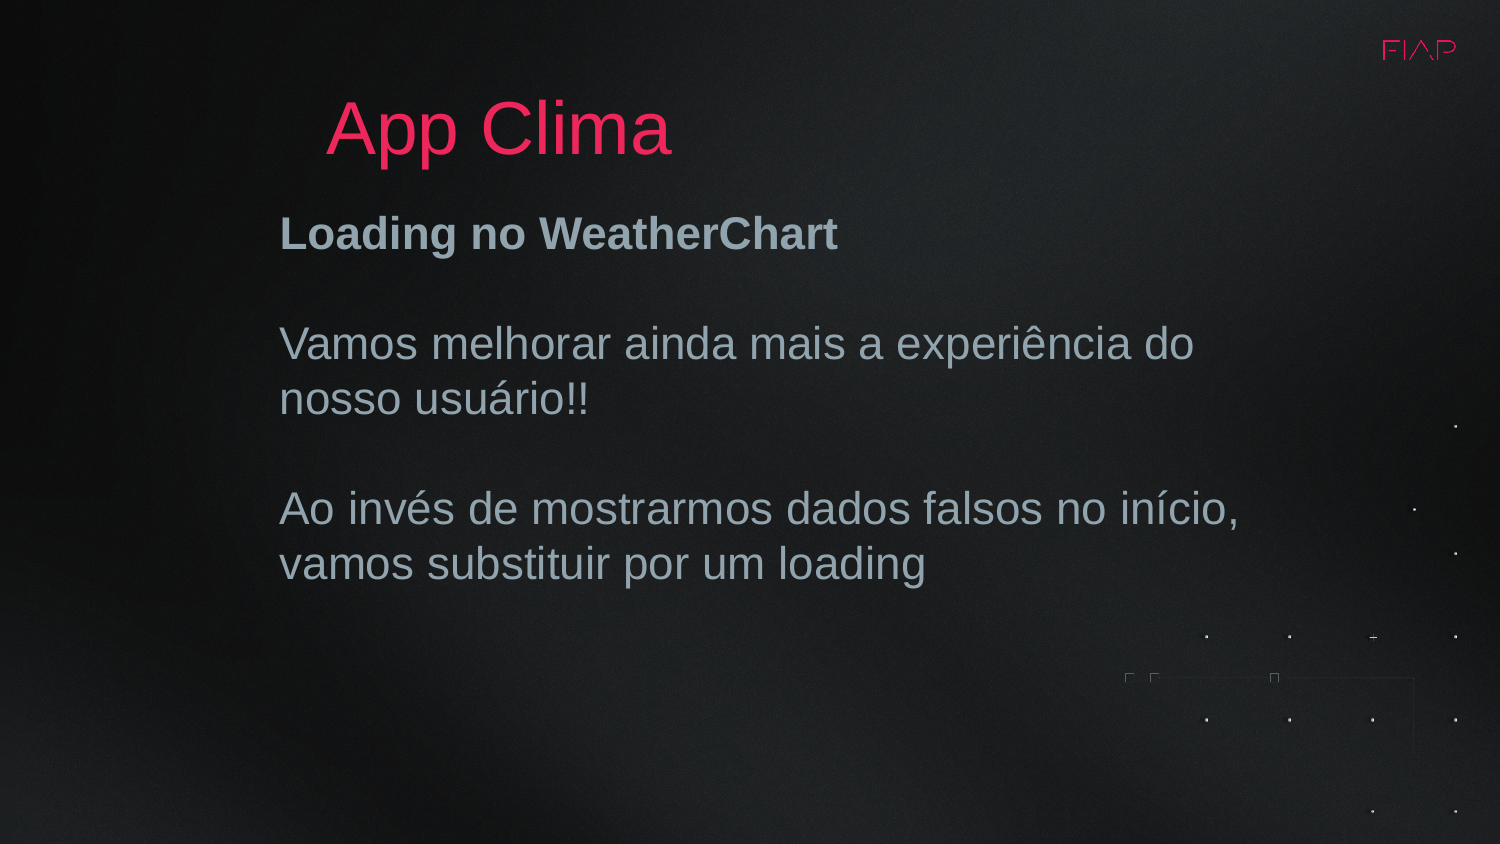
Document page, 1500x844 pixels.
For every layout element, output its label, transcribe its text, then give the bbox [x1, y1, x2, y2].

text_box Loading no WeatherChart Vamos melhorar ainda mais a experiência do nosso usuário!! Ao invés de mostrarmos dados falsos no início, vamos substituir por um loading [264, 196, 1292, 651]
picture [0, 0, 1500, 844]
text_box App Clima [311, 72, 1126, 177]
